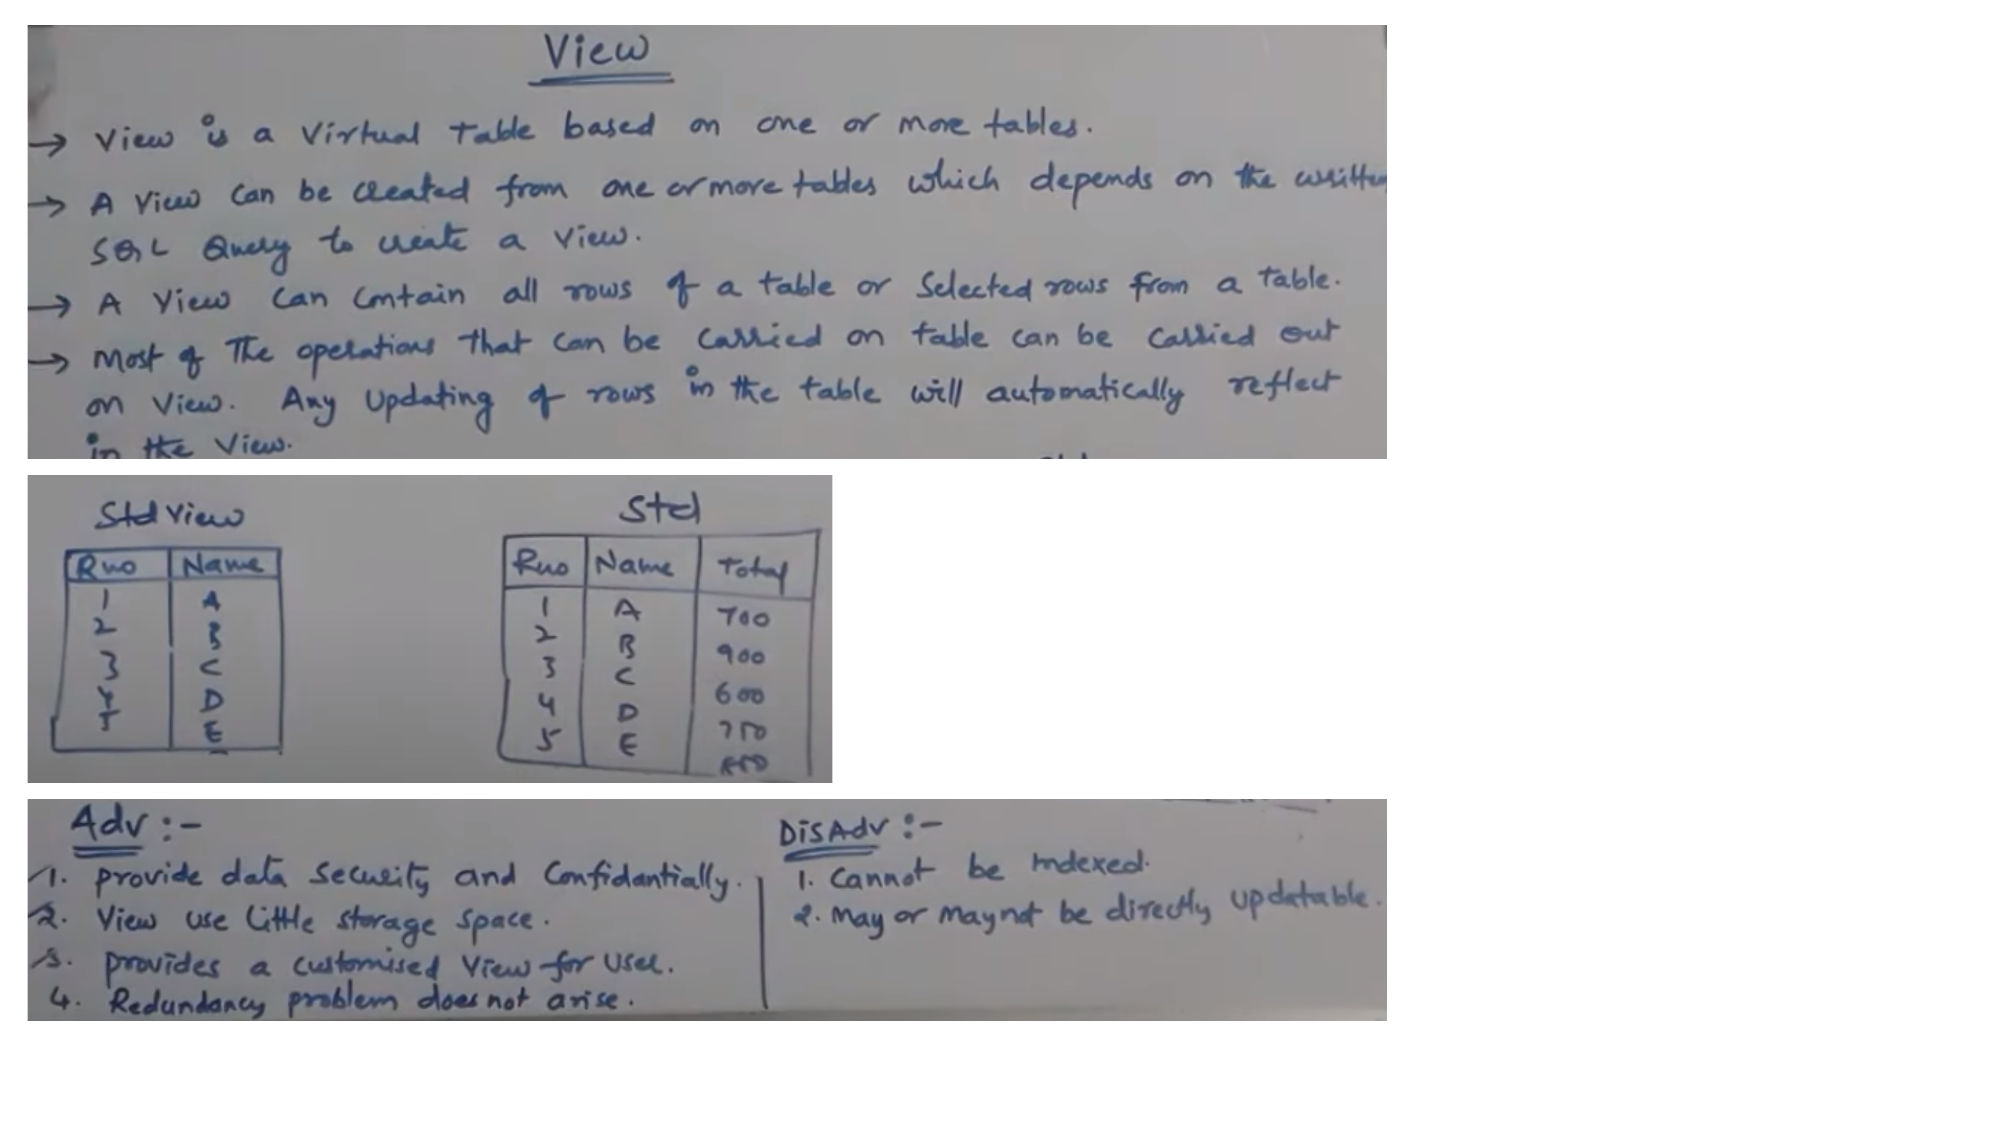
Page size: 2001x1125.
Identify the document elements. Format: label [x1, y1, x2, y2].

picture [27, 475, 833, 783]
picture [27, 799, 1387, 1021]
picture [27, 25, 1387, 459]
